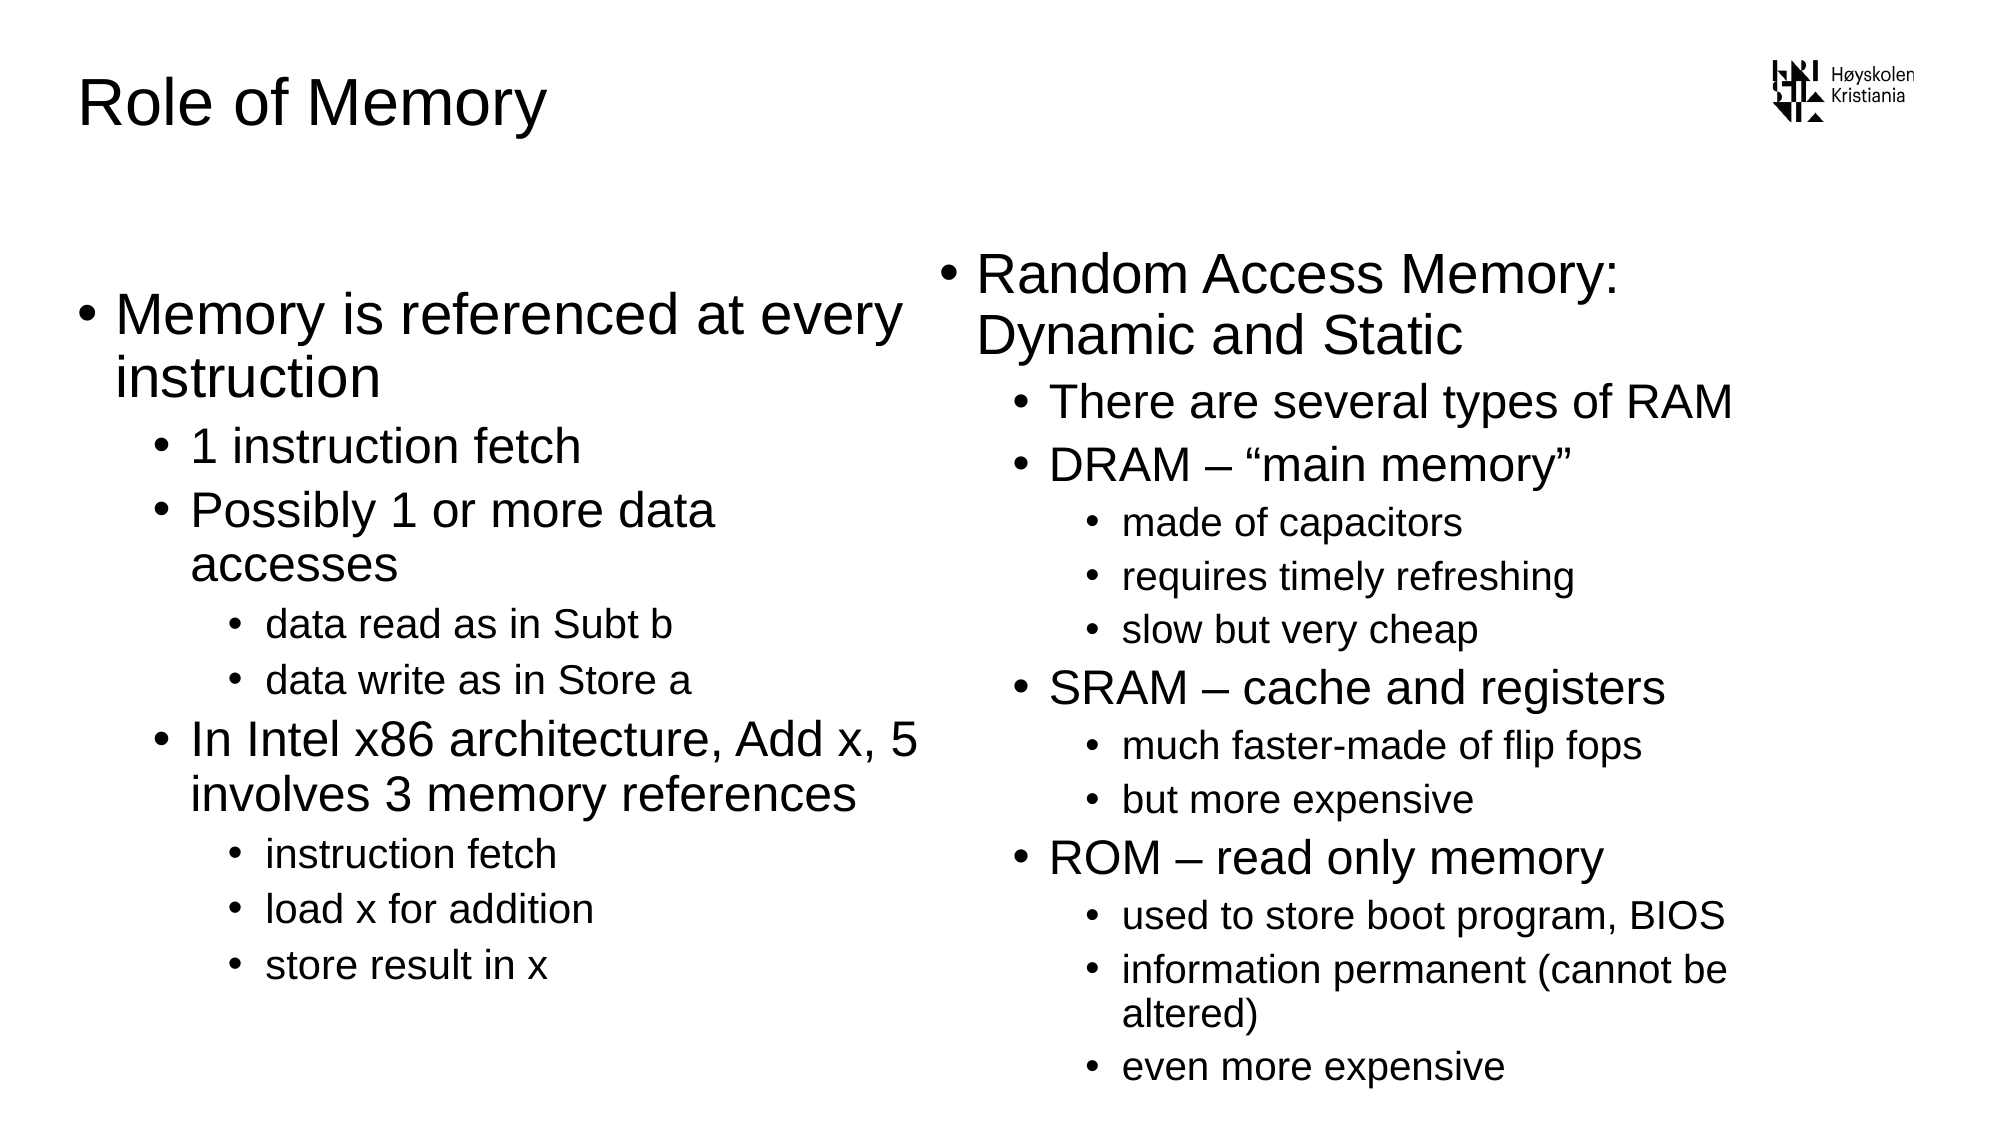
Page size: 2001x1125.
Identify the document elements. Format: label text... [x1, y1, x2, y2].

list Random Access Memory: Dynamic and Static There are several types of RAM DRAM – “main memory” made of capacitors requires timely refreshing slow but very cheap SRAM – cache and registers much faster-made of flip fops but more expensive ROM – read only memory used to store boot program, BIOS information permanent (cannot be altered) even more expensive [924, 237, 1866, 1100]
title Role of Memory [62, 59, 1675, 276]
list Memory is referenced at every instruction 1 instruction fetch Possibly 1 or more data accesses data read as in Subt b data write as in Store a In Intel x86 architecture, Add x, 5 involves 3 memory references instruction fetch load x for addition store result in x [62, 276, 924, 1088]
